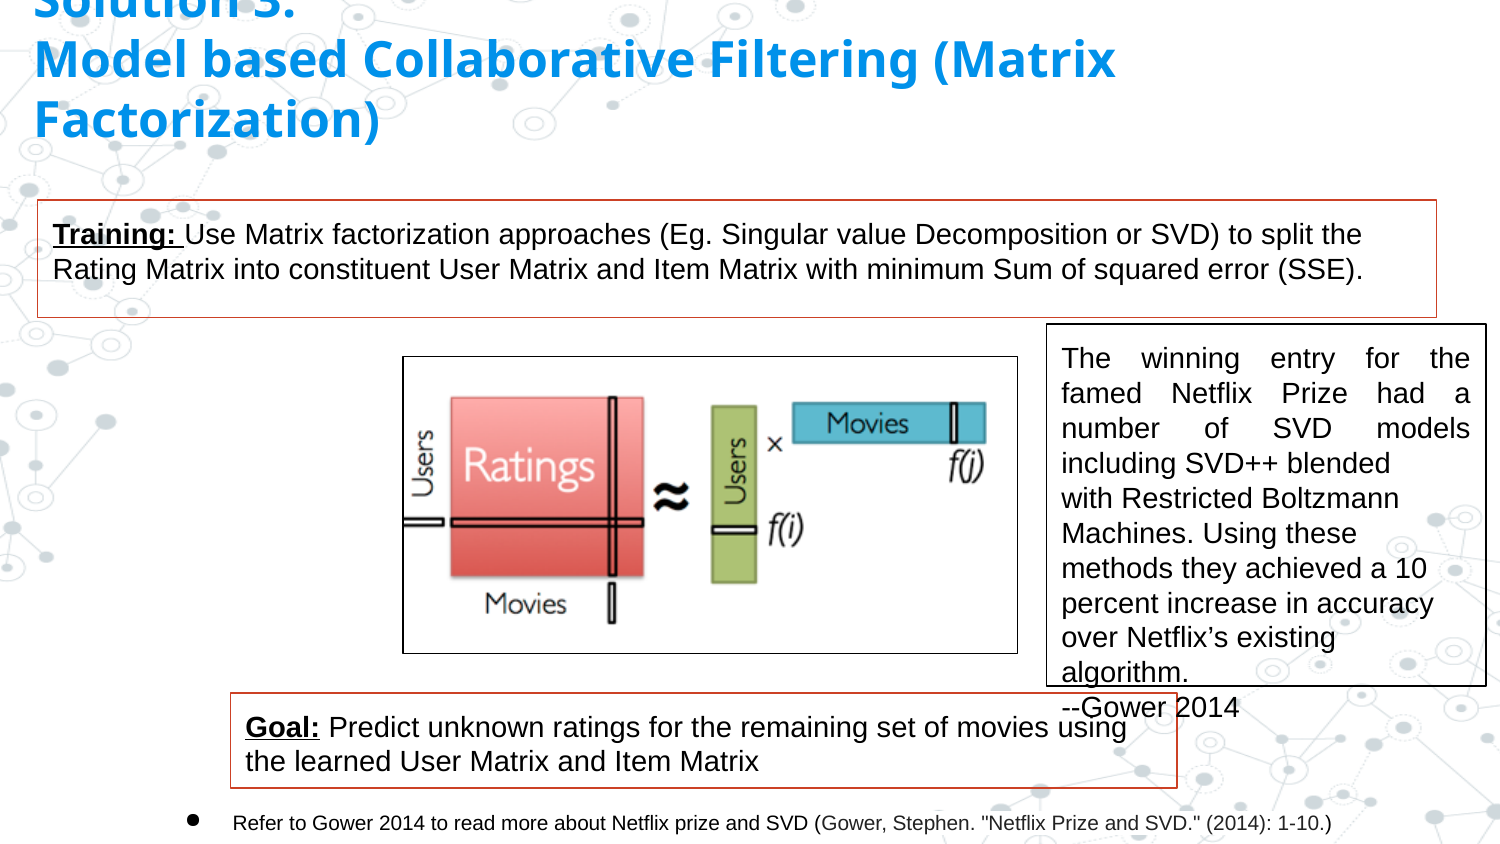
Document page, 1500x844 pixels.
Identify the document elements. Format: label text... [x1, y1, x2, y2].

picture [0, 0, 1500, 844]
title Solution 3: Model based Collaborative Filtering (Matrix Factorization) [18, 0, 1466, 163]
text_box Goal: Predict unknown ratings for the remaining set of movies using the learned User Matrix and Item Matrix [230, 692, 1177, 788]
text_box Training: Use Matrix factorization approaches (Eg. Singular value Decomposition or SVD) to split the Rating Matrix into constituent User Matrix and Item Matrix with minimum Sum of squared error (SSE). [37, 200, 1437, 318]
text_box Refer to Gower 2014 to read more about Netflix prize and SVD (Gower, Stephen. "Netflix Prize and SVD." (2014): 1-10.) [142, 794, 1427, 833]
text_box The winning entry for the famed Netflix Prize had a number of SVD models including SVD++ blended with Restricted Boltzmann Machines. Using these methods they achieved a 10 percent increase in accuracy over Netflix’s existing algorithm. --Gower 2014 [1046, 324, 1487, 687]
